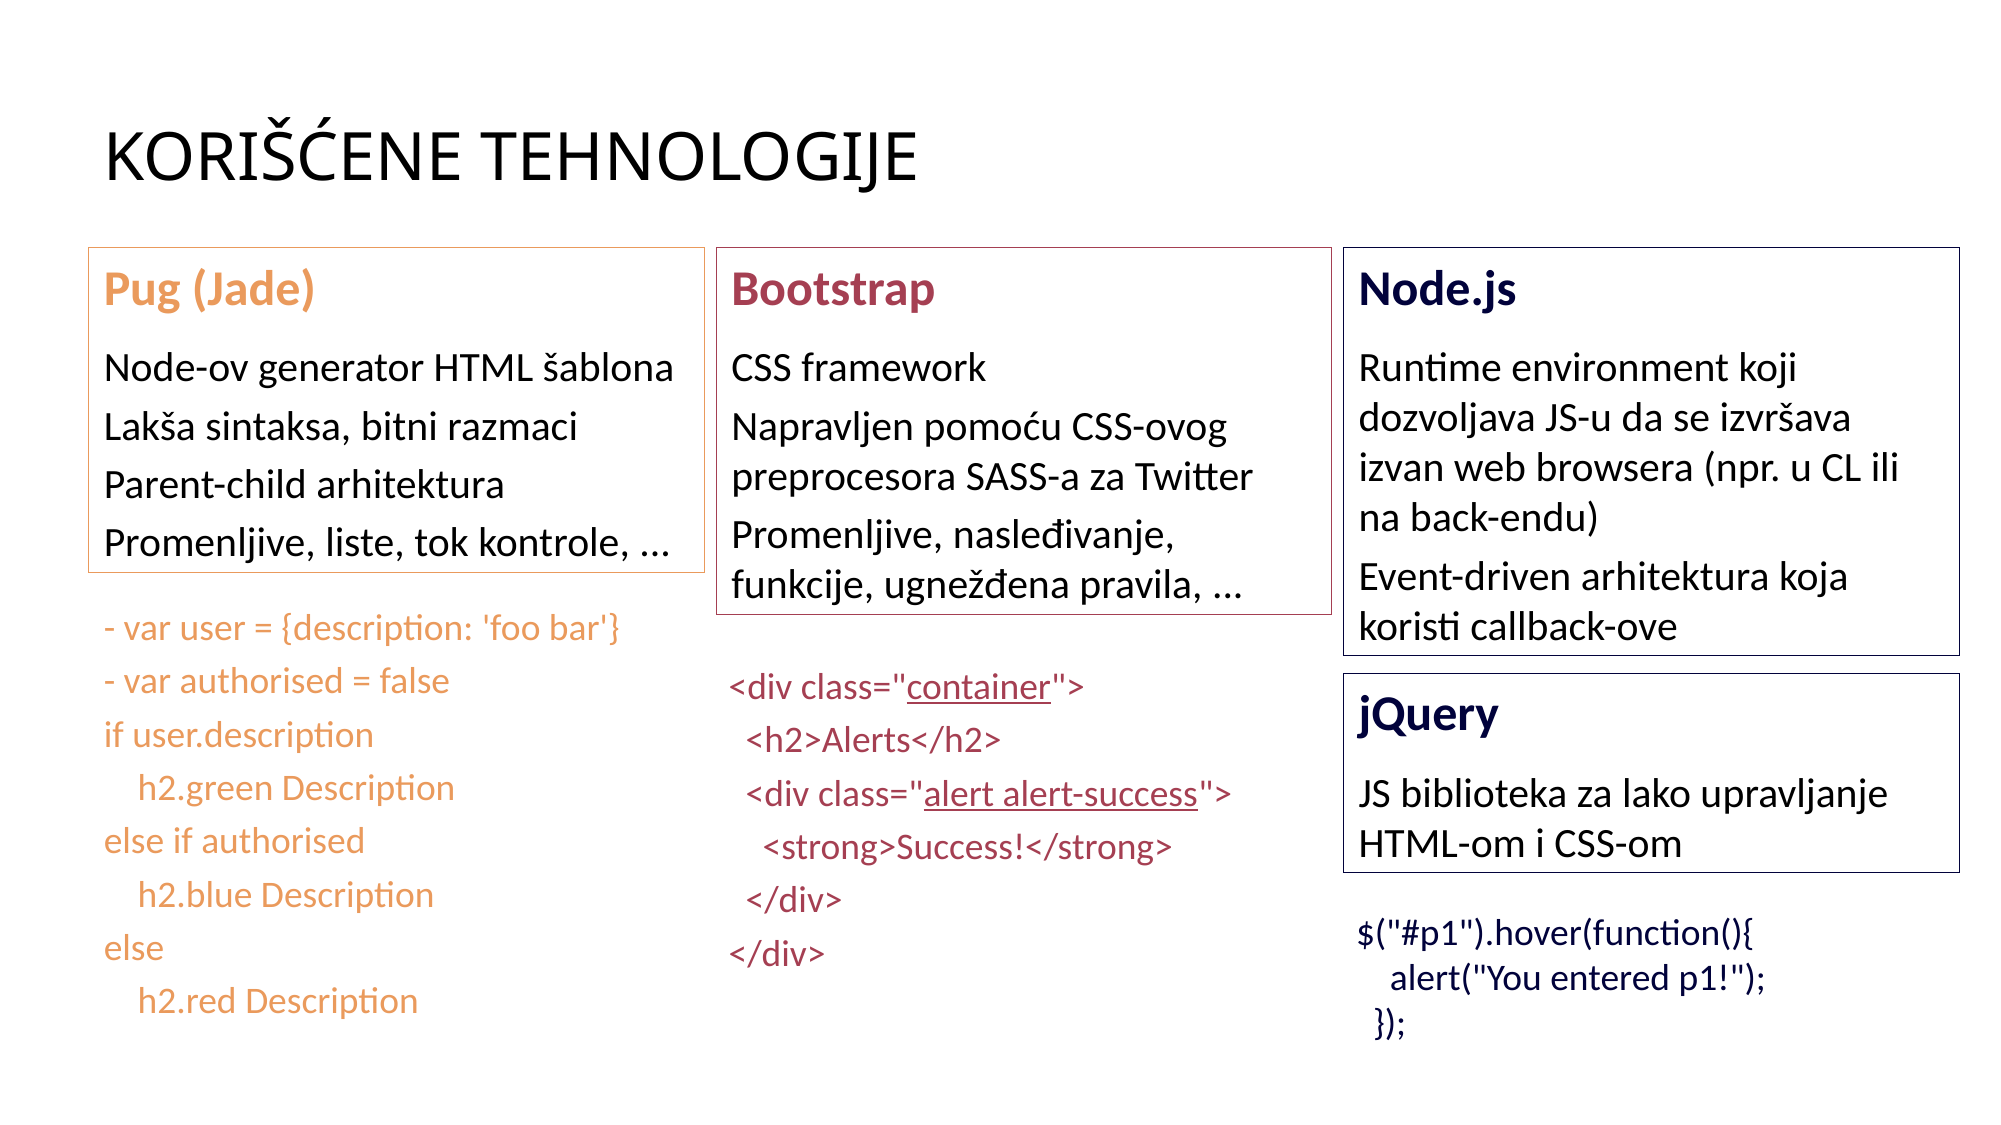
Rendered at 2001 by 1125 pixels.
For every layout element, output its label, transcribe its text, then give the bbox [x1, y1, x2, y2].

text_box KORIŠĆENE TEHNOLOGIJE [88, 106, 1018, 247]
text_box jQuery JS biblioteka za lako upravljanje HTML-om i CSS-om [1343, 673, 1960, 873]
text_box Bootstrap CSS framework Napravljen pomoću CSS-ovog preprocesora SASS-a za Twitter Promenljive, nasleđivanje, funkcije, ugnežđena pravila, ... [716, 247, 1332, 615]
text_box - var user = {description: 'foo bar'} - var authorised = false if user.description h2.green Description else if authorised h2.blue Description else h2.red Description [88, 595, 705, 1029]
text_box Node.js Runtime environment koji dozvoljava JS-u da se izvršava izvan web browsera (npr. u CL ili na back-endu) Event-driven arhitektura koja koristi callback-ove [1343, 247, 1960, 656]
text_box $("#p1").hover(function(){ alert("You entered p1!"); }); [1341, 900, 1957, 1051]
text_box Pug (Jade) Node-ov generator HTML šablona Lakša sintaksa, bitni razmaci Parent-child arhitektura Promenljive, liste, tok kontrole, ... [88, 247, 705, 573]
text_box <div class="container"> <h2>Alerts</h2> <div class="alert alert-success"> <strong>Success!</strong> </div> </div> [713, 654, 1332, 981]
